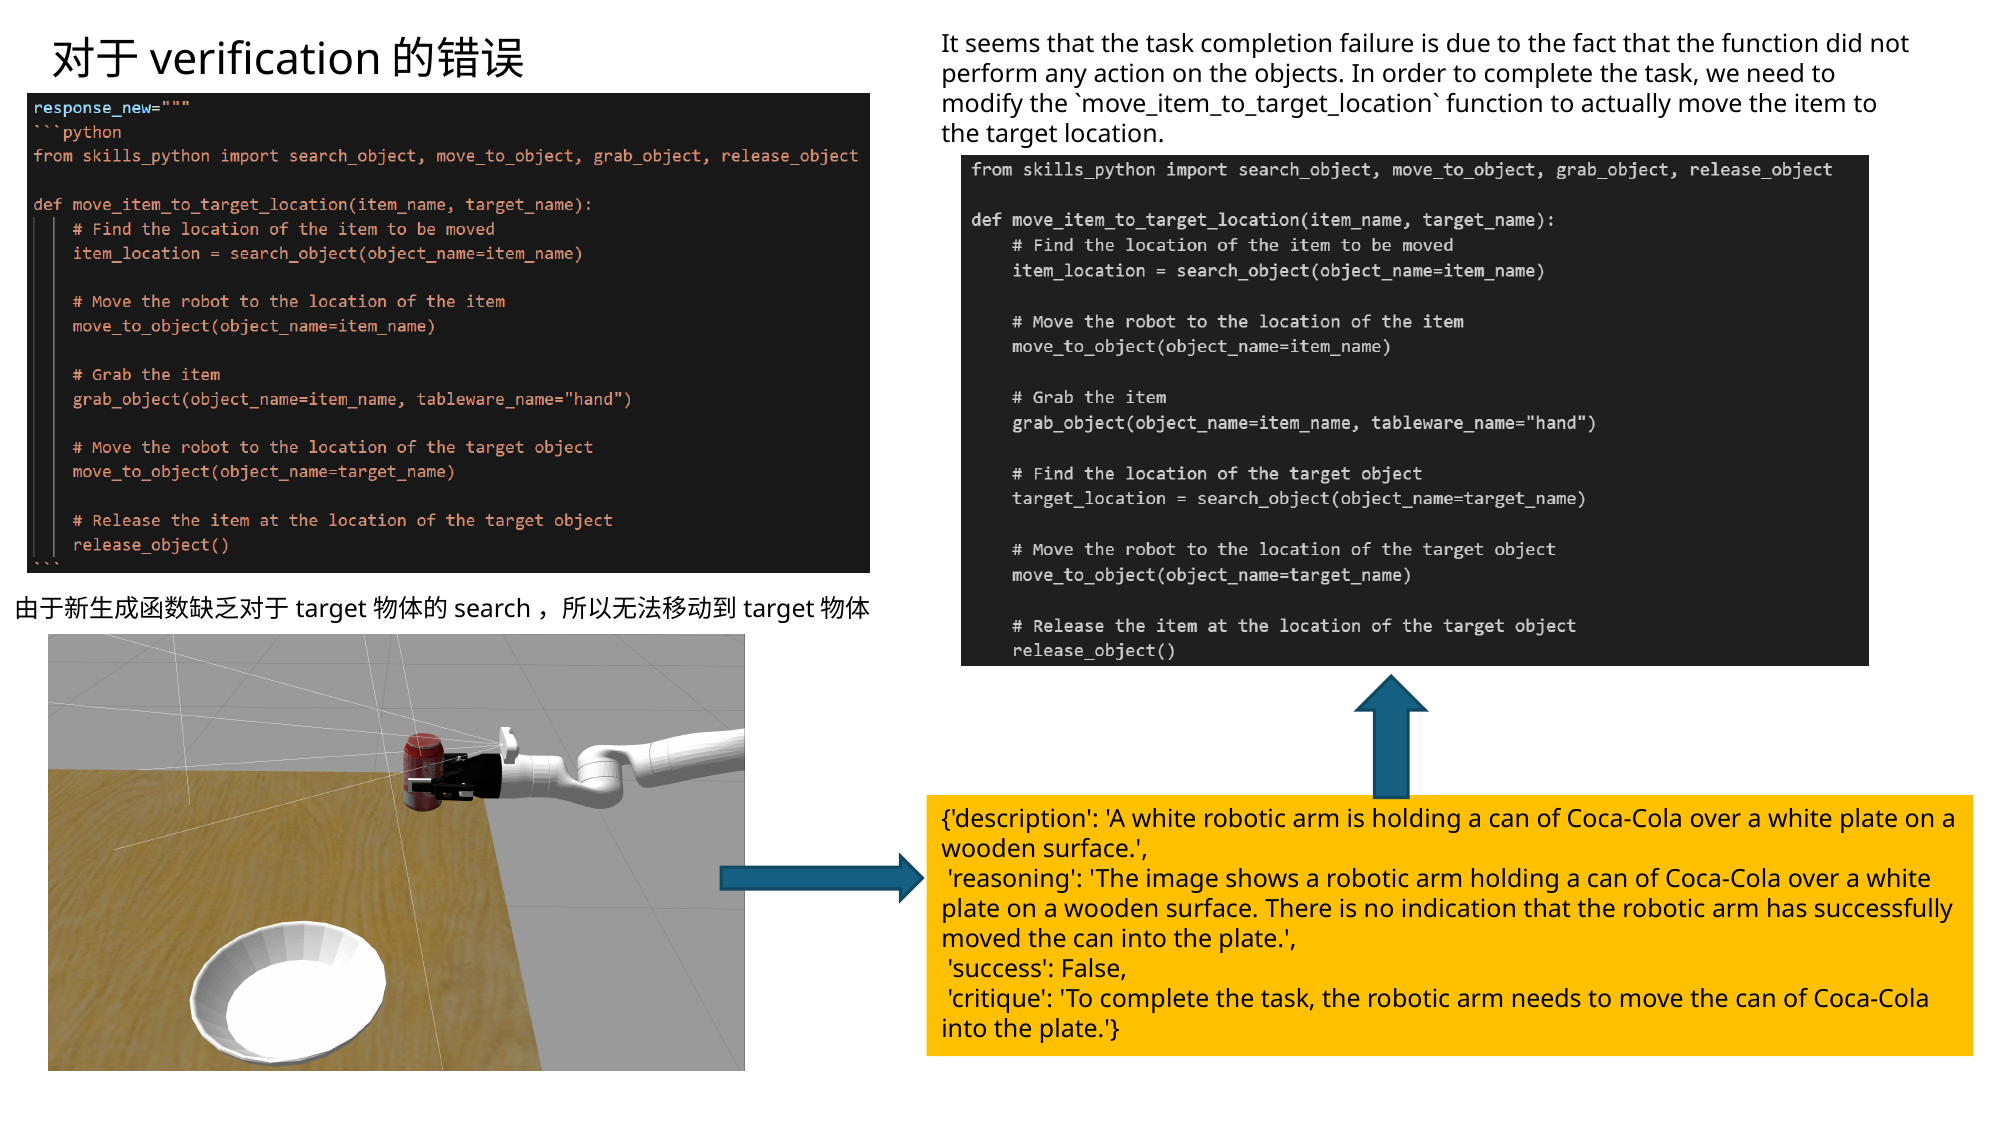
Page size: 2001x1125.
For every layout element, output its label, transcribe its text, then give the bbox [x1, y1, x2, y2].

text_box [745, 852, 925, 904]
text_box It seems that the task completion failure is due to the fact that the function did not perform any action on the objects. In order to complete the task, we need to modify the `move_item_to_target_location` function to actually move the item to the target location. [926, 19, 1927, 155]
title 对于verification的错误 [36, 9, 596, 93]
picture [47, 634, 745, 1071]
text_box {'description': 'A white robotic arm is holding a can of Coca-Cola over a white plate on a wooden surface.', 'reasoning': 'The image shows a robotic arm holding a can of Coca-Cola over a white plate on a wooden surface. There is no indication that the robotic arm has successfully moved the can into the plate.', 'success': False, 'critique': 'To complete the task, the robotic arm needs to move the can of Coca-Cola into the plate.'} [926, 795, 1973, 1057]
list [26, 93, 870, 574]
picture [961, 155, 1869, 667]
text_box [1353, 674, 1429, 800]
text_box 由于新生成函数缺乏对于target物体的search，所以无法移动到target物体 [0, 585, 927, 652]
